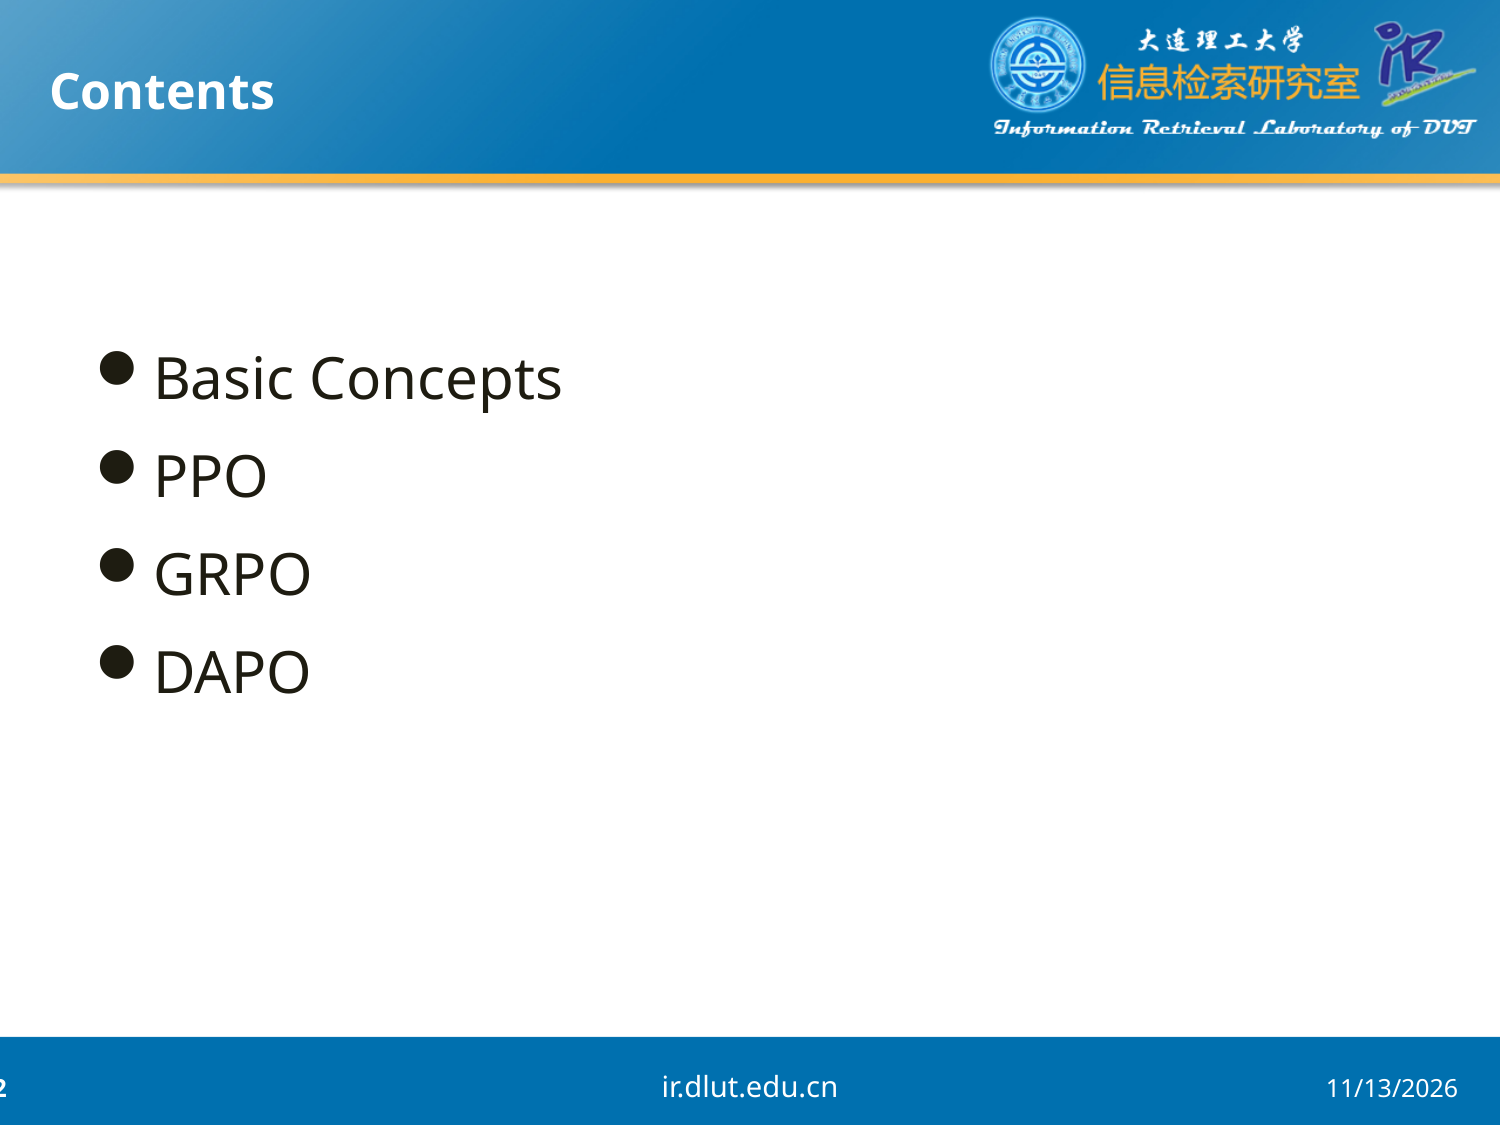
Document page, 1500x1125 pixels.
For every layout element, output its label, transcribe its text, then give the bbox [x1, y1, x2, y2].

text_box Basic Concepts PPO GRPO DAPO [80, 305, 874, 405]
picture [0, 0, 1500, 1125]
title Contents [7, 0, 1141, 191]
